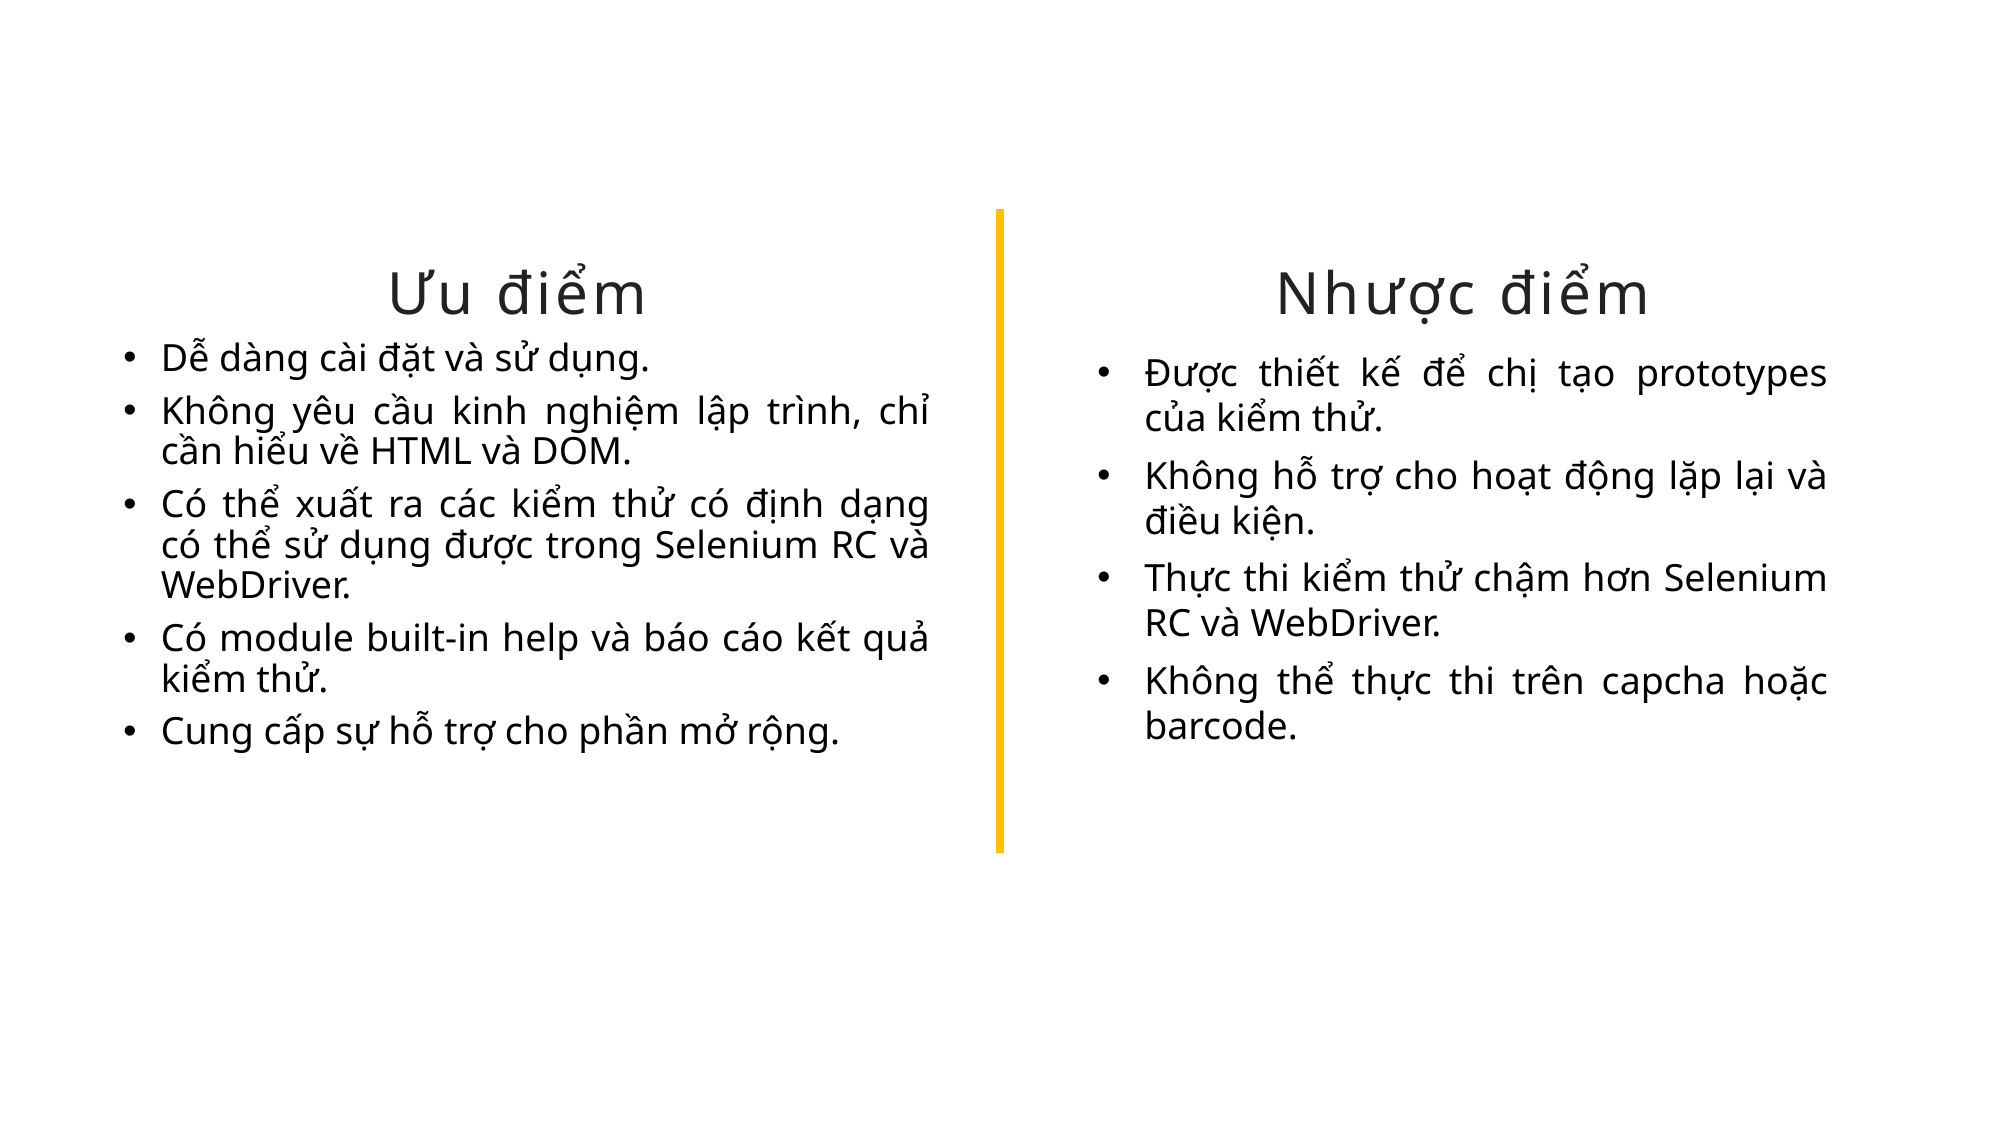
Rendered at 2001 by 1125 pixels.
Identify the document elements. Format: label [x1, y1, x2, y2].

text_box [1097, 225, 1829, 1125]
text_box [994, 208, 1006, 855]
text_box [104, 225, 931, 919]
